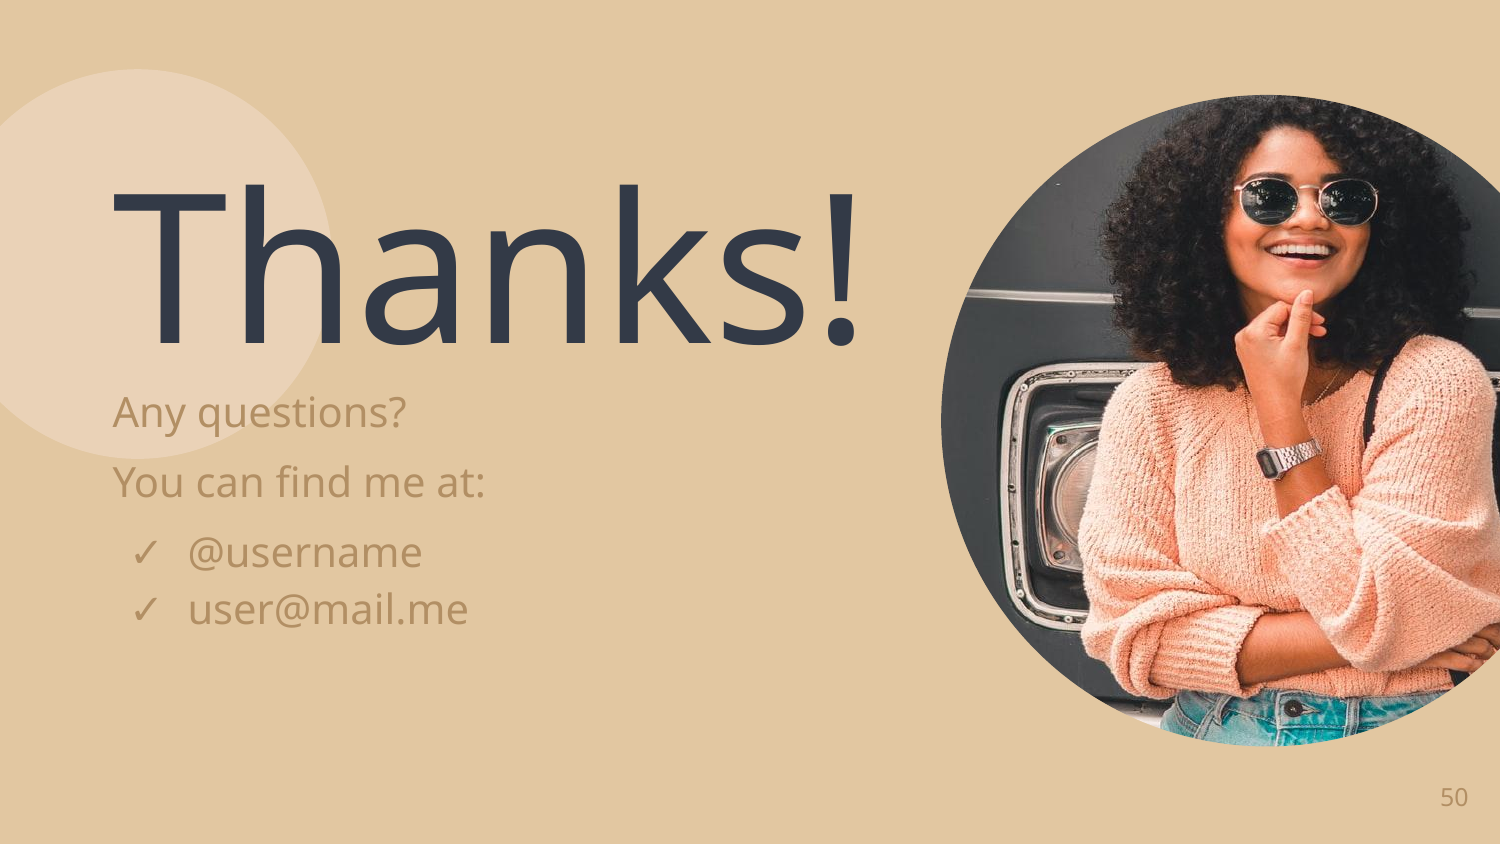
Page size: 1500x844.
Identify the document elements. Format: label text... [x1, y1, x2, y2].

picture [940, 94, 1500, 747]
slide_number 50 [1378, 766, 1469, 832]
subtitle Any questions? You can find me at: @username user@mail.me [112, 378, 875, 663]
text_box [0, 69, 314, 458]
title Thanks! [112, 181, 875, 372]
